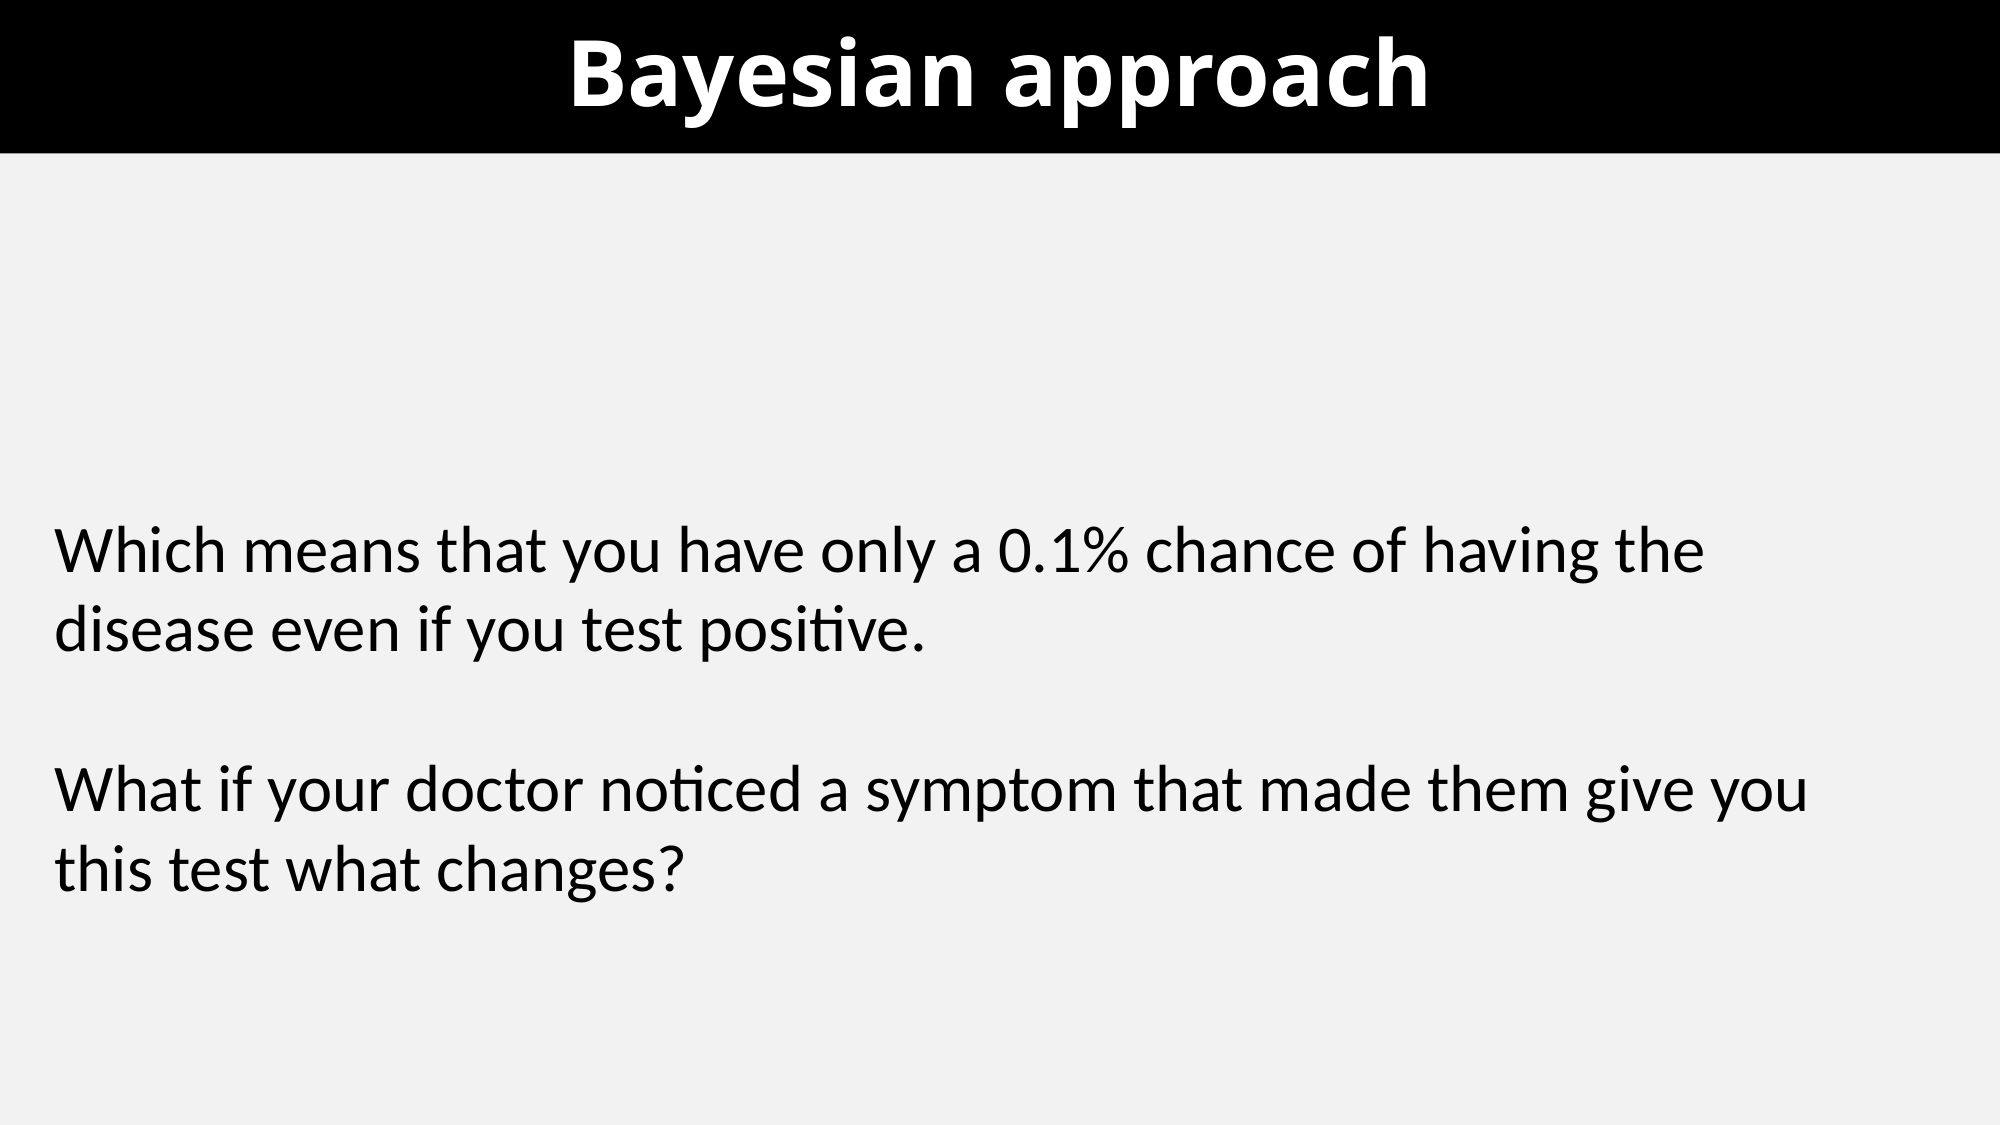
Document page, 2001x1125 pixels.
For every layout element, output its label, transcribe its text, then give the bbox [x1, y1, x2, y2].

title Bayesian approach [0, 0, 2000, 154]
